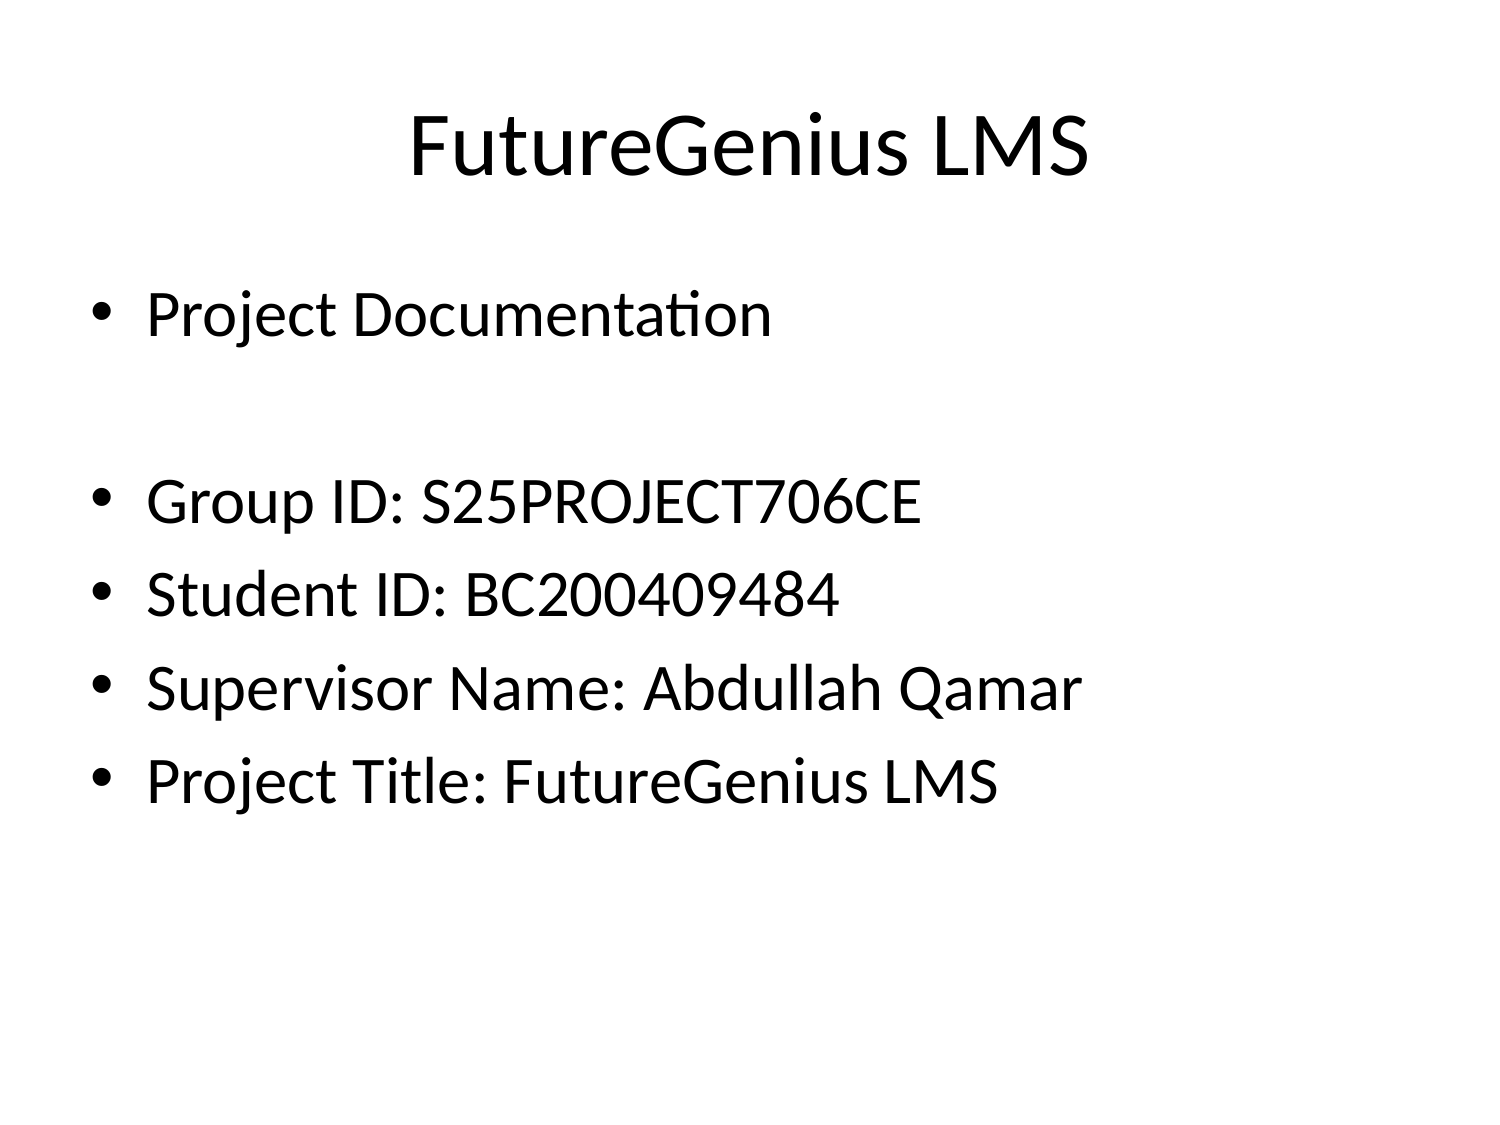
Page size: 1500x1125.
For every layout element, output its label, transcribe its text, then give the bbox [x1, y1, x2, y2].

title FutureGenius LMS [75, 45, 1425, 233]
list Project Documentation Group ID: S25PROJECT706CE Student ID: BC200409484 Supervisor Name: Abdullah Qamar Project Title: FutureGenius LMS [75, 262, 1425, 1005]
